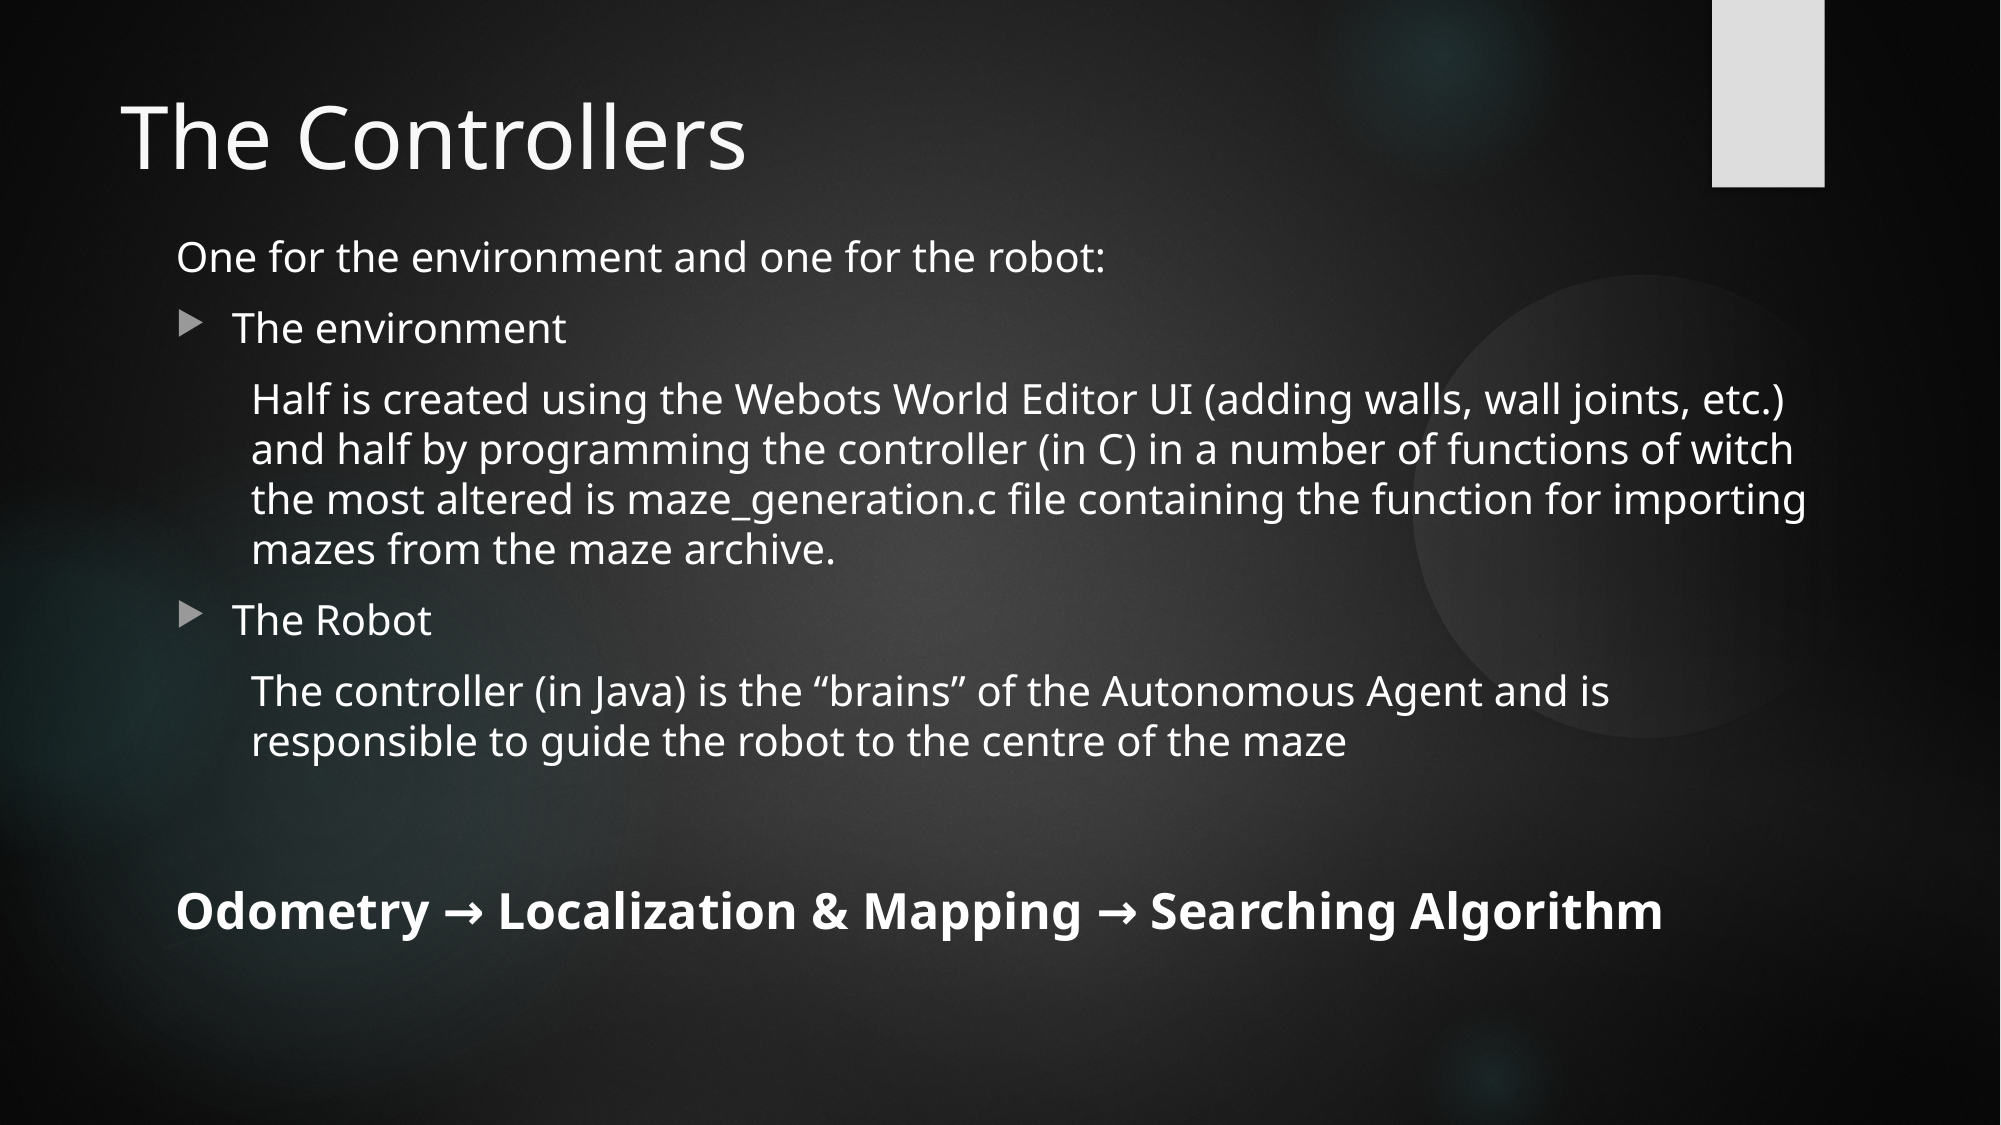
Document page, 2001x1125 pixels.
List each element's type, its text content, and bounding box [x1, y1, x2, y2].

text_box The Controllers [105, 74, 1649, 190]
text_box One for the environment and one for the robot: The environment Half is created using the Webots World Editor UI (adding walls, wall joints, etc.) and half by programming the controller (in C) in a number of functions of witch the most altered is maze_generation.c file containing the function for importing mazes from the maze archive. The Robot The controller (in Java) is the “brains” of the Autonomous Agent and is responsible to guide the robot to the centre of the maze [160, 223, 1830, 792]
text_box Odometry → Localization & Mapping → Searching Algorithm [160, 872, 1720, 948]
picture [0, 0, 2001, 1125]
